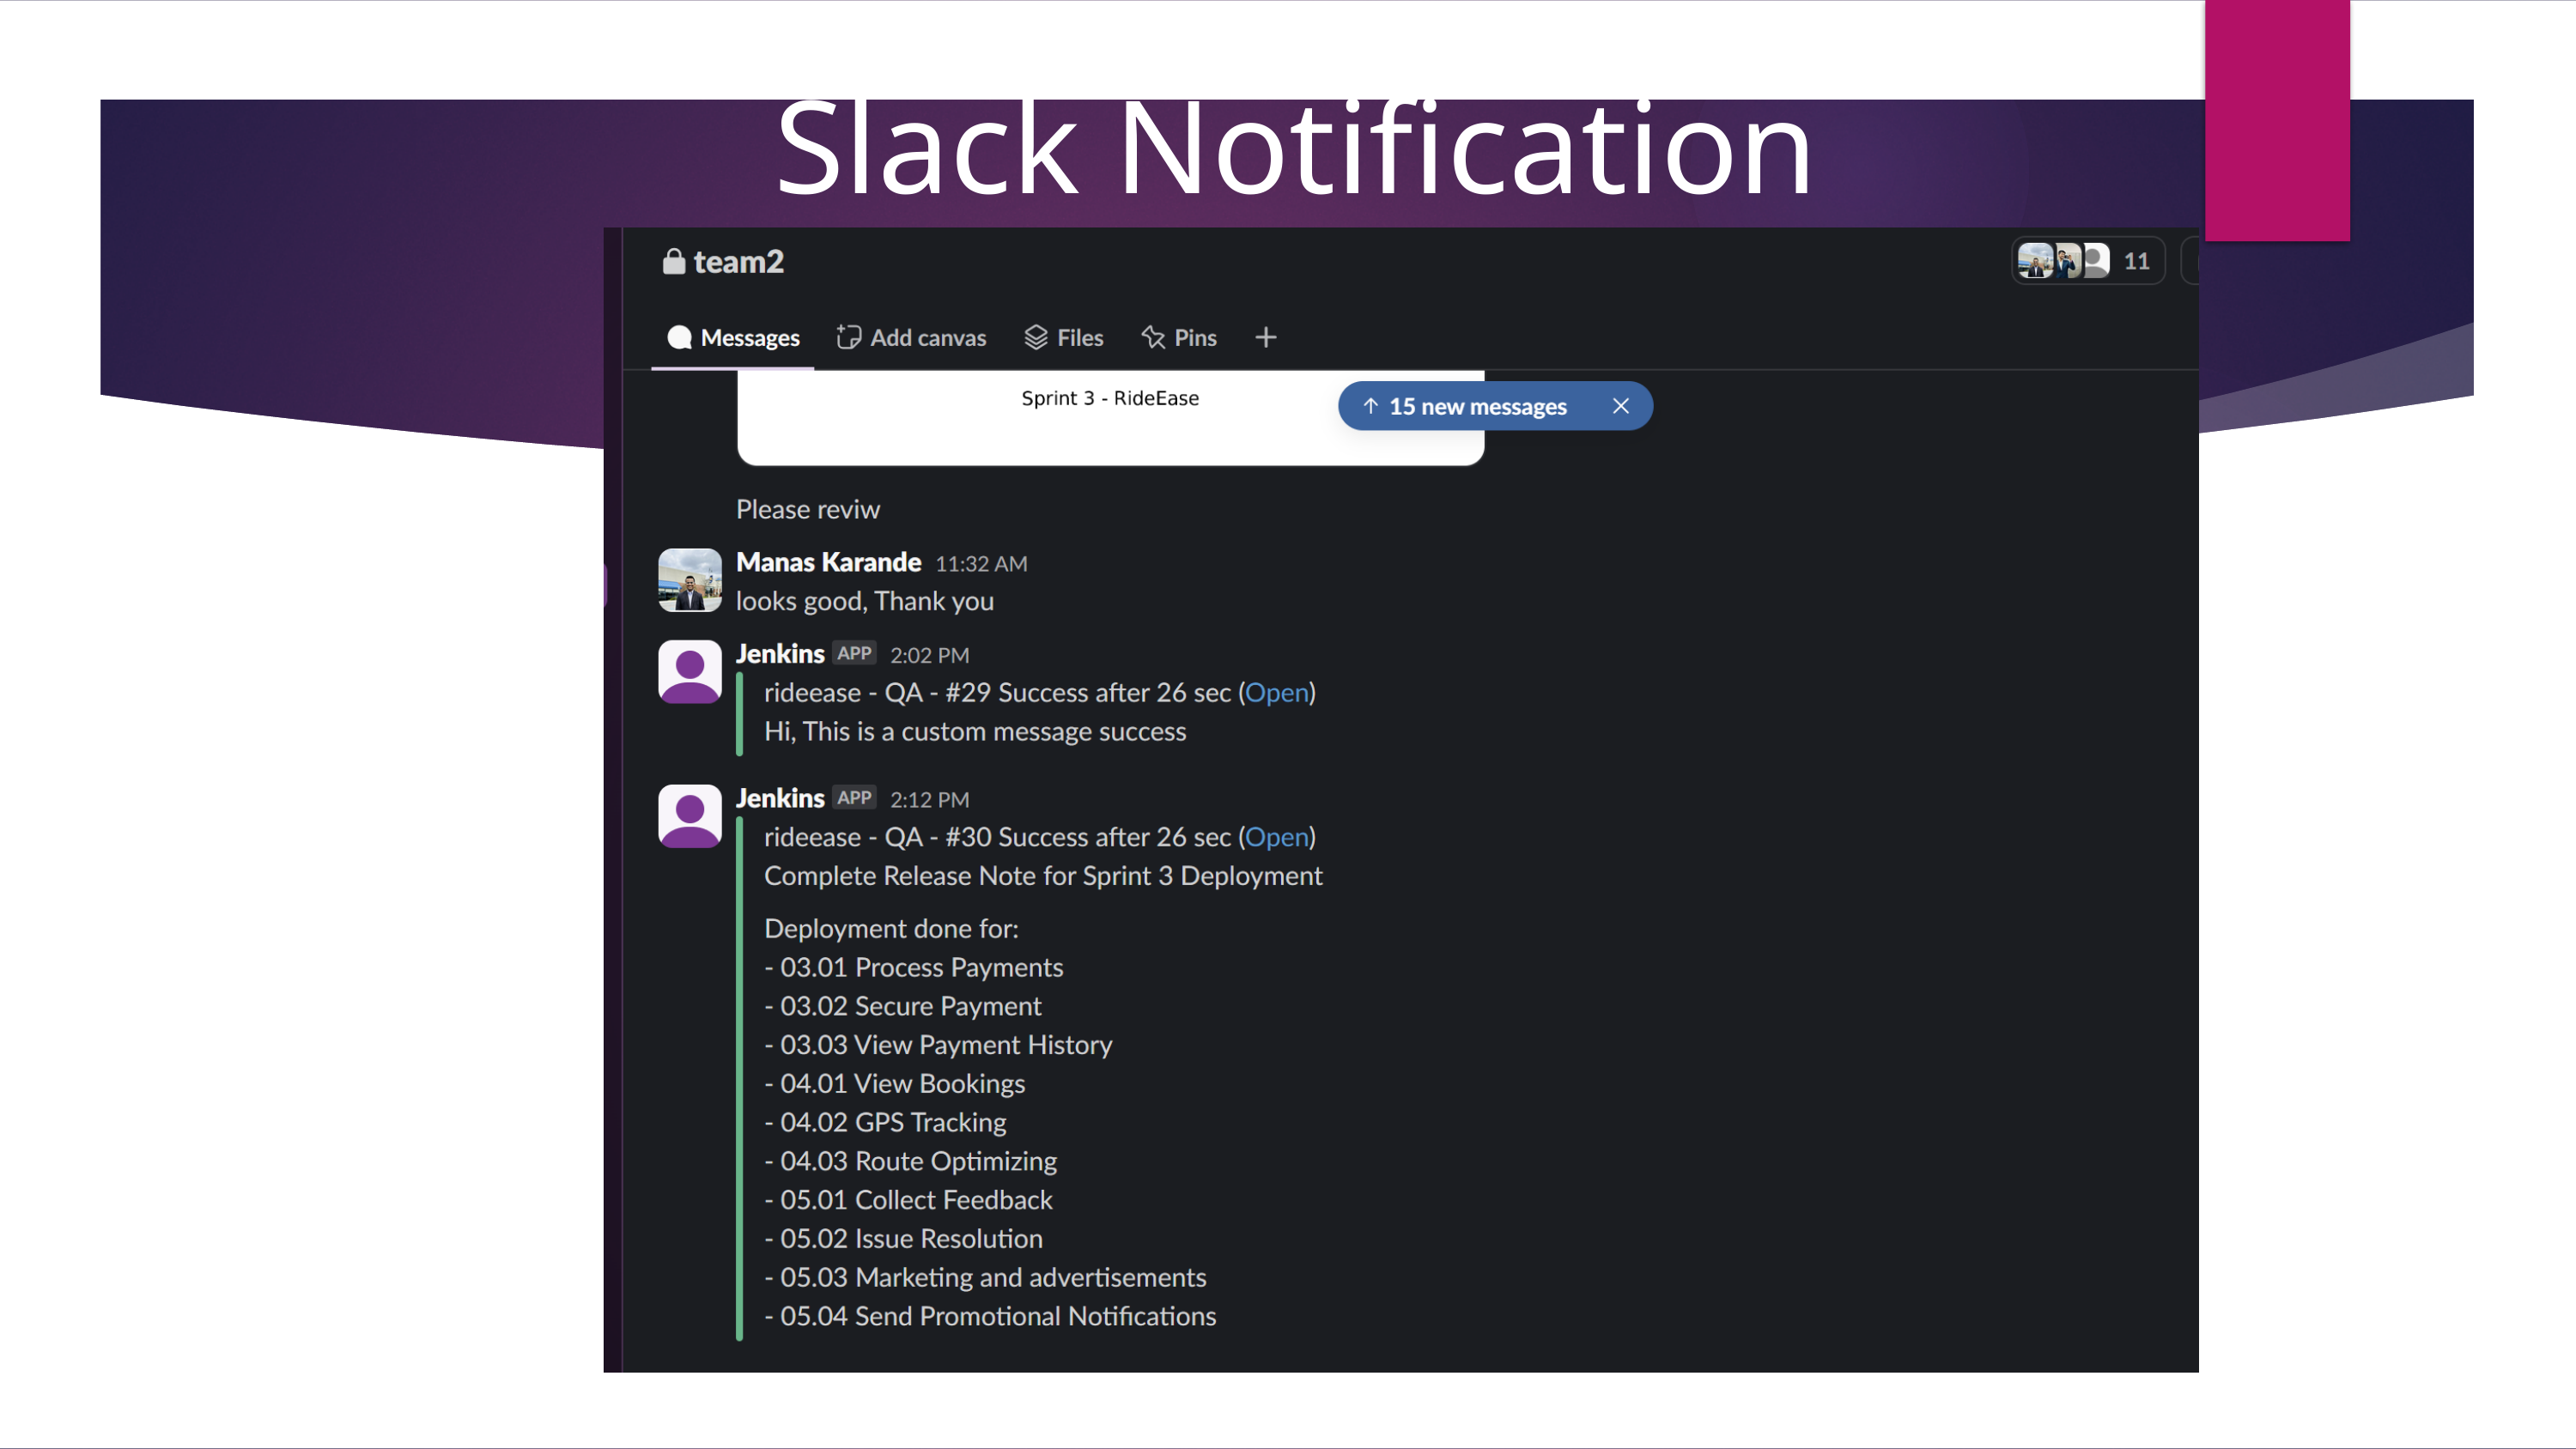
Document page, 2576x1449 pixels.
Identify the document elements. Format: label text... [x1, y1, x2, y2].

picture [603, 227, 2200, 1373]
title Slack Notification [114, 62, 2462, 306]
